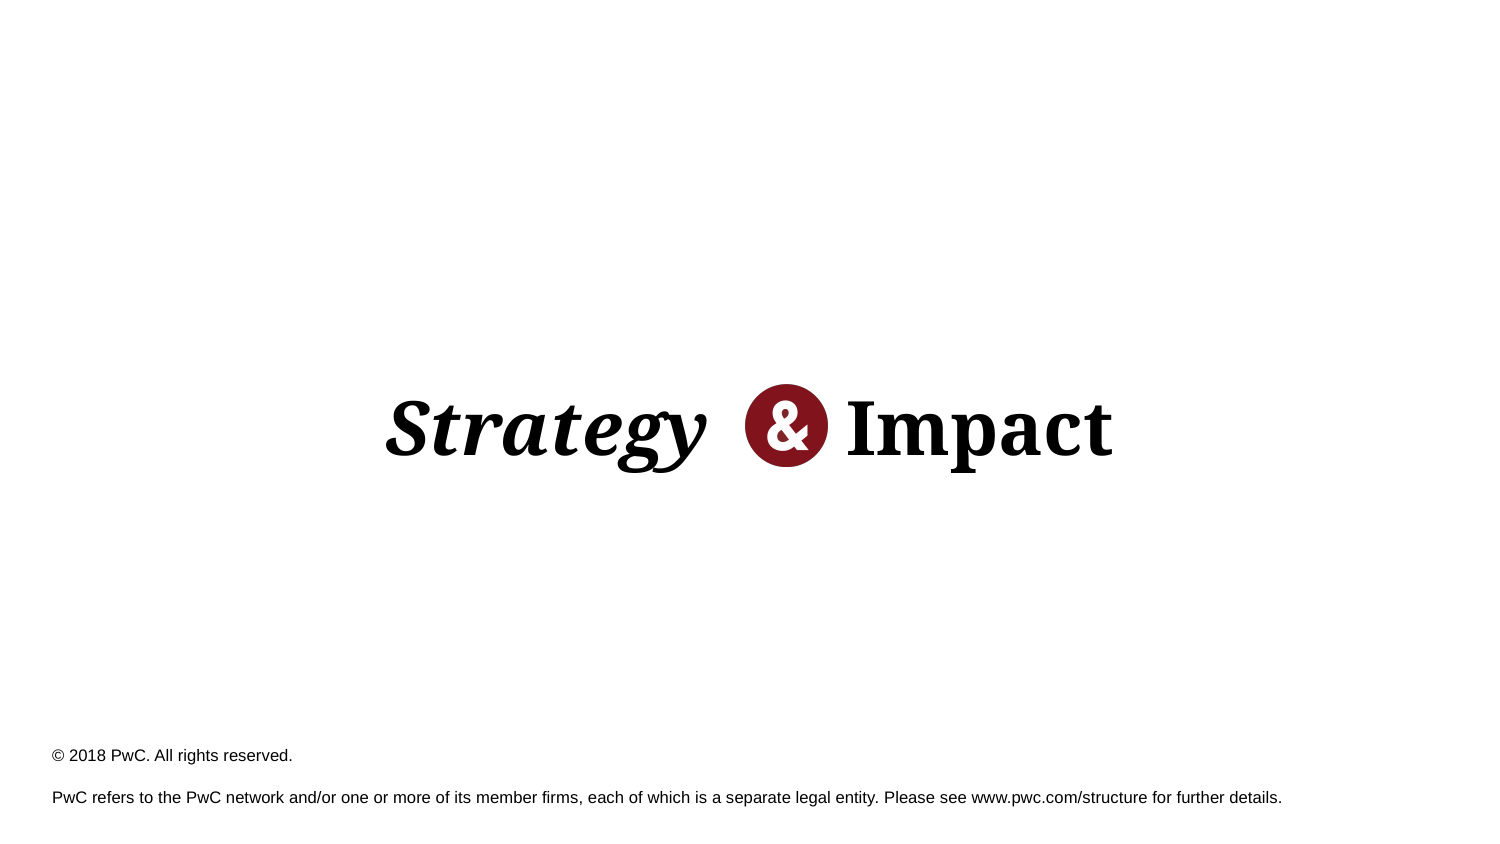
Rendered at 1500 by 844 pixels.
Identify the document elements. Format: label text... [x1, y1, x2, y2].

list © 2018 PwC. All rights reserved. PwC refers to the PwC network and/or one or more of its member firms, each of which is a separate legal entity. Please see www.pwc.com/structure for further details. [52, 743, 1450, 844]
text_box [107, 372, 1393, 472]
